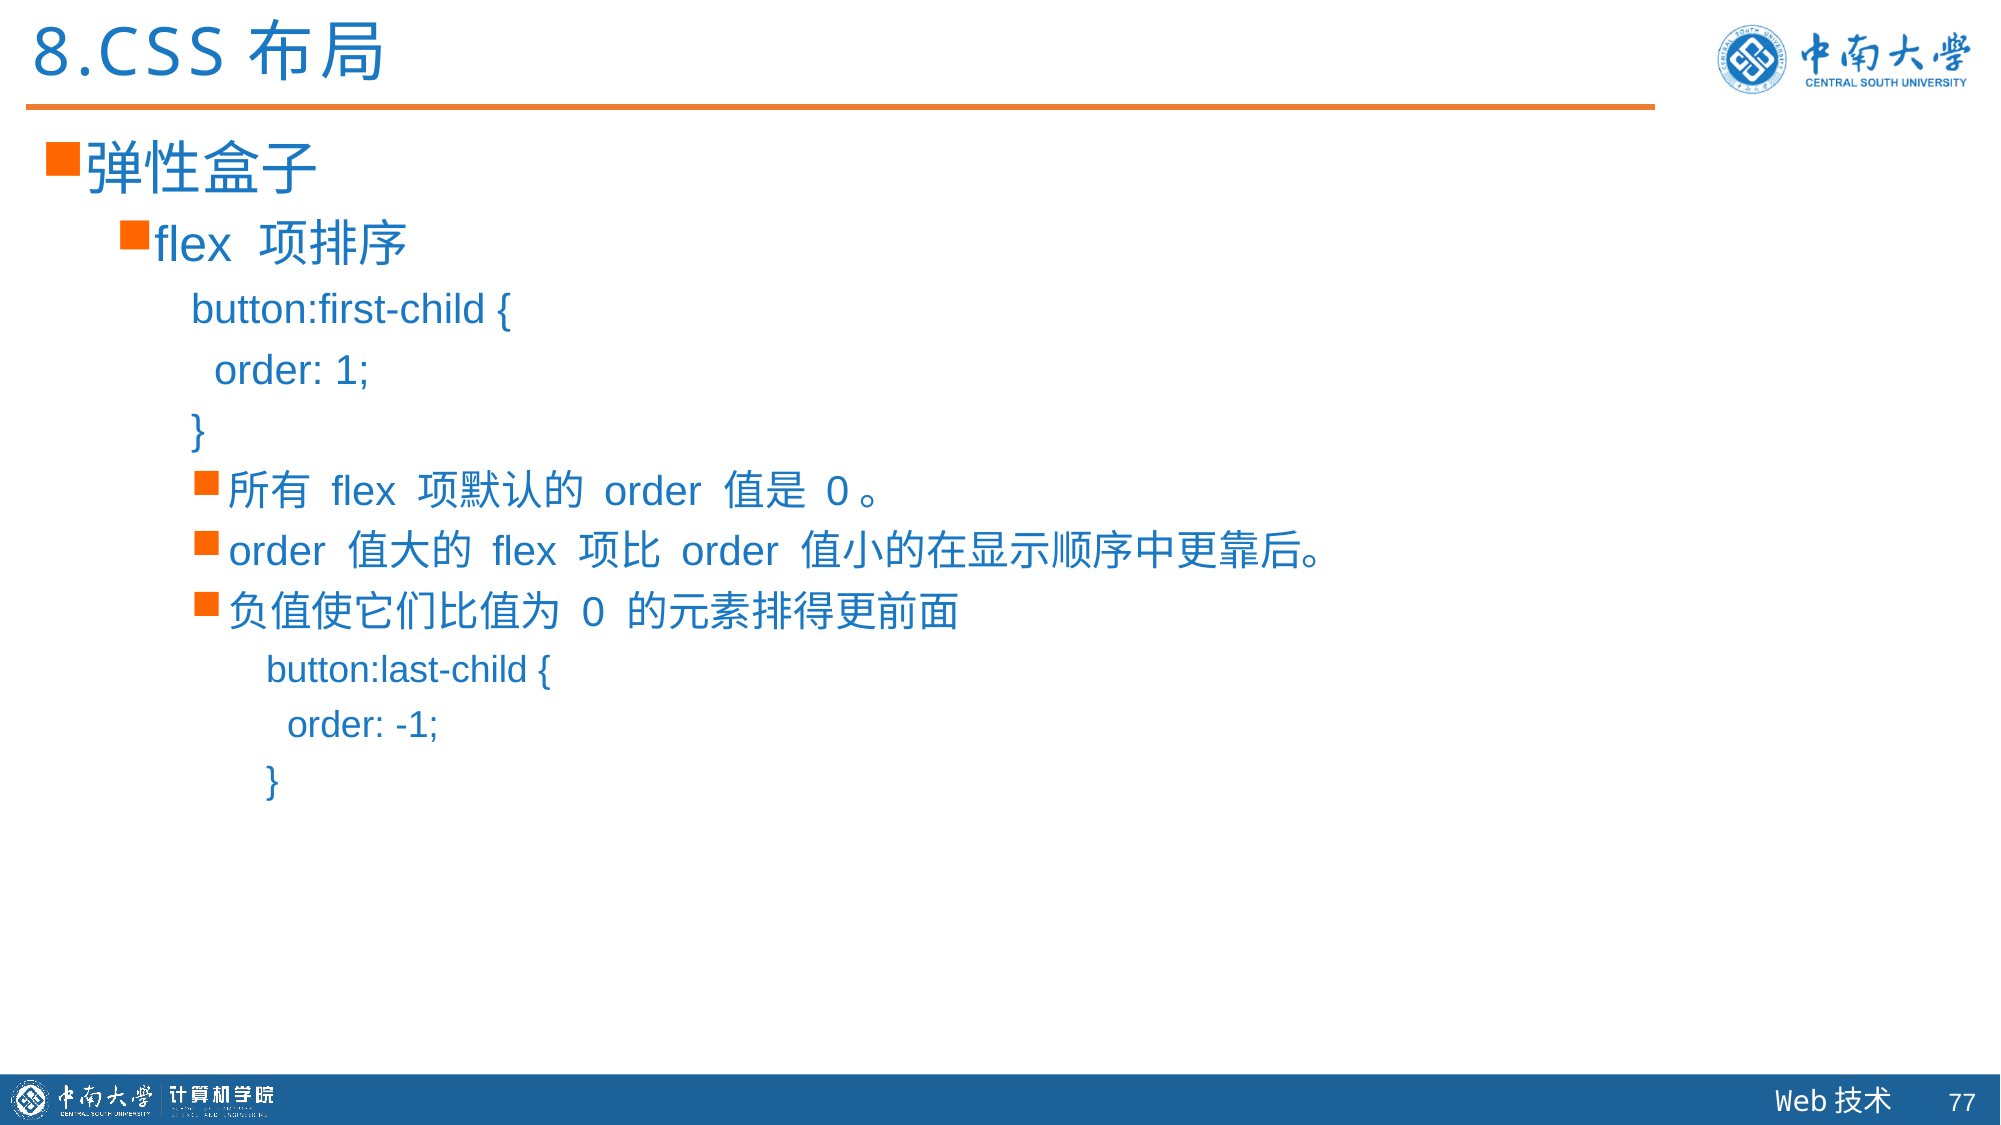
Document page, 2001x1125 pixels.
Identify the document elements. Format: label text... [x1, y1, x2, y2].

list 弹性盒子 flex 项排序 button:first-child { order: 1; } 所有 flex 项默认的 order 值是 0。 order 值大的 flex 项比 order 值小的在显示顺序中更靠后。 负值使它们比值为 0 的元素排得更前面 button:last-child { order: -1; } [26, 123, 1982, 1050]
slide_number 76 [1916, 1079, 1992, 1124]
picture [1708, 19, 1982, 99]
picture [0, 1080, 299, 1120]
list 8.CSS布局 [17, 10, 1615, 83]
